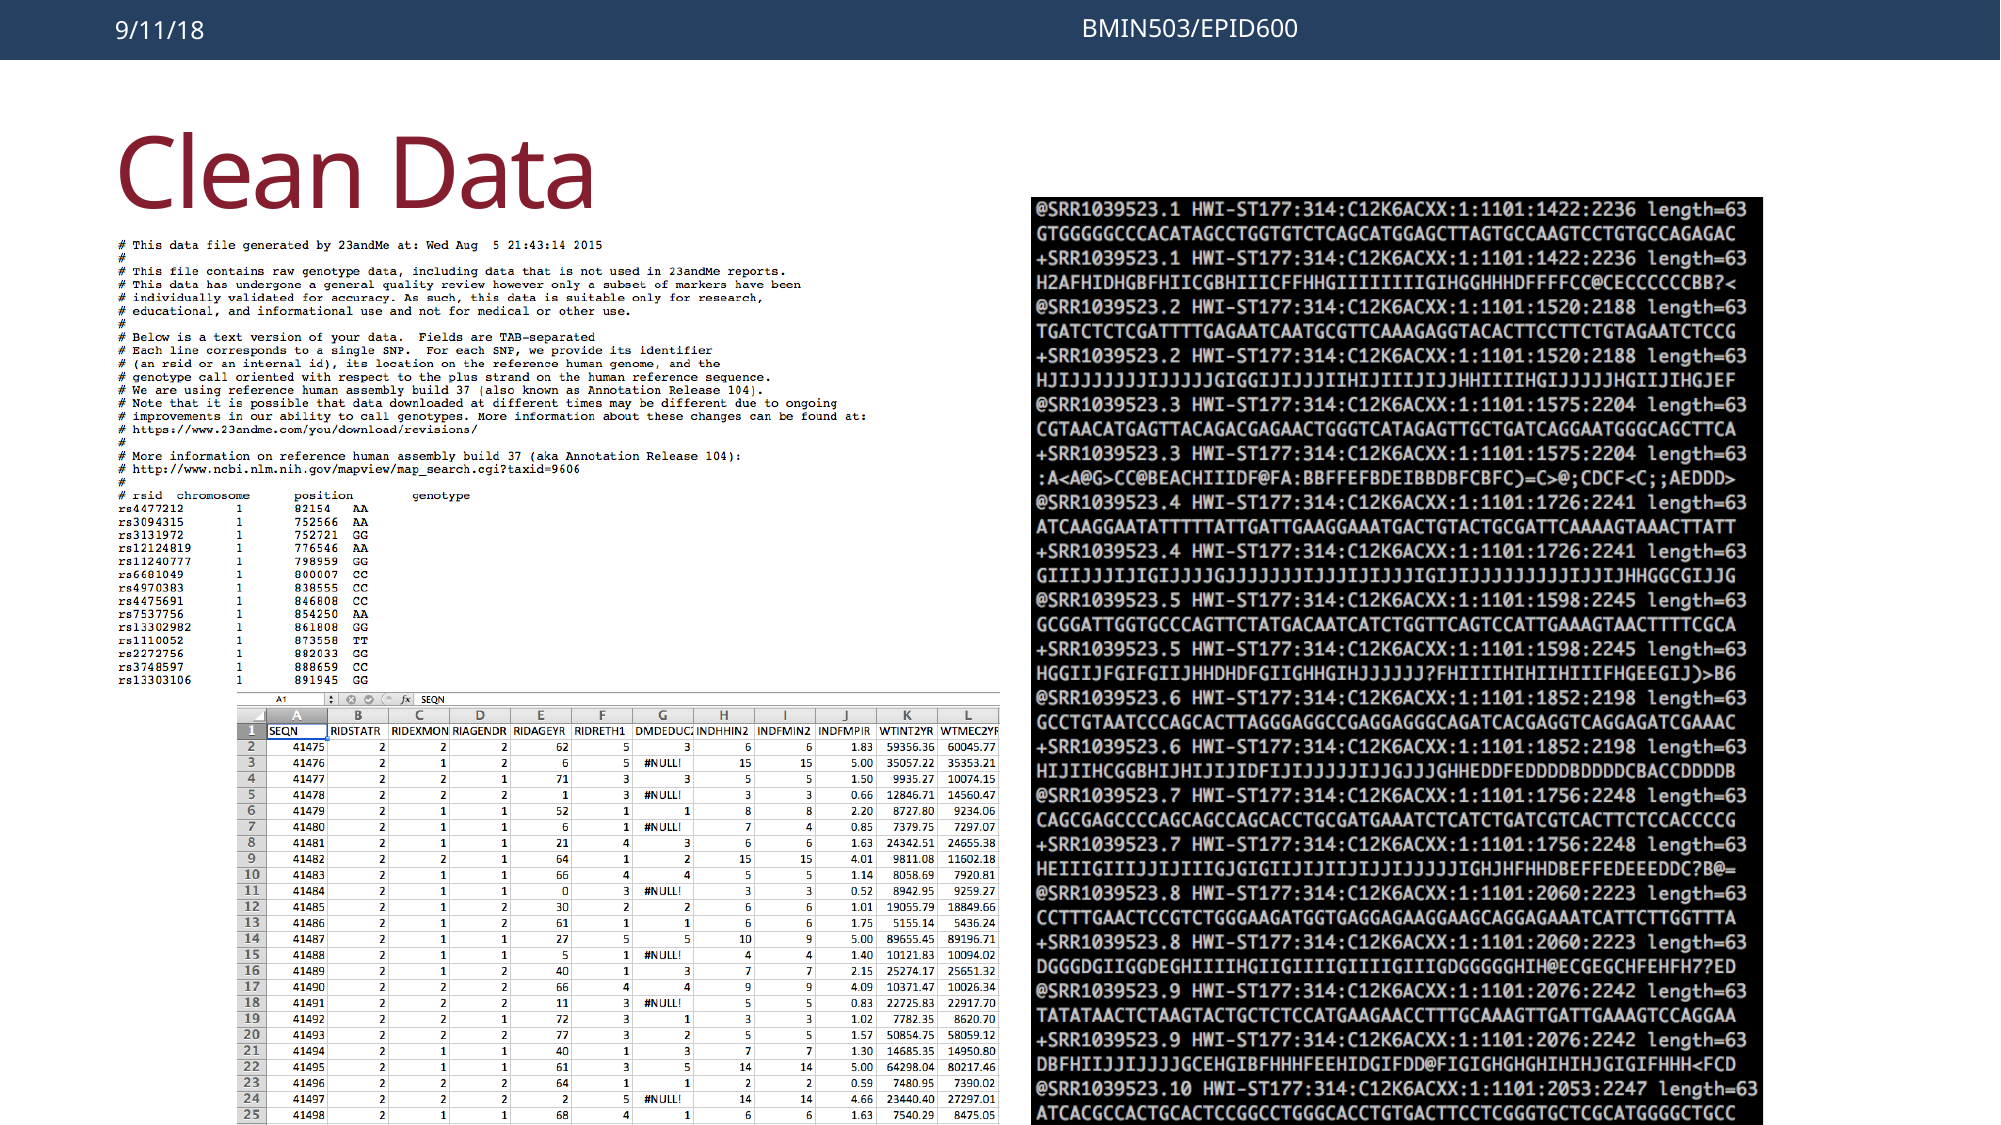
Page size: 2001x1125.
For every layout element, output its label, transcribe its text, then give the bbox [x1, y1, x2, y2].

picture [237, 692, 1001, 1125]
picture [113, 236, 882, 688]
footer BMIN503/EPID600 [750, 3, 1650, 57]
picture [1030, 197, 1764, 1125]
title Clean Data [99, 87, 1900, 250]
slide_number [99, 3, 734, 57]
